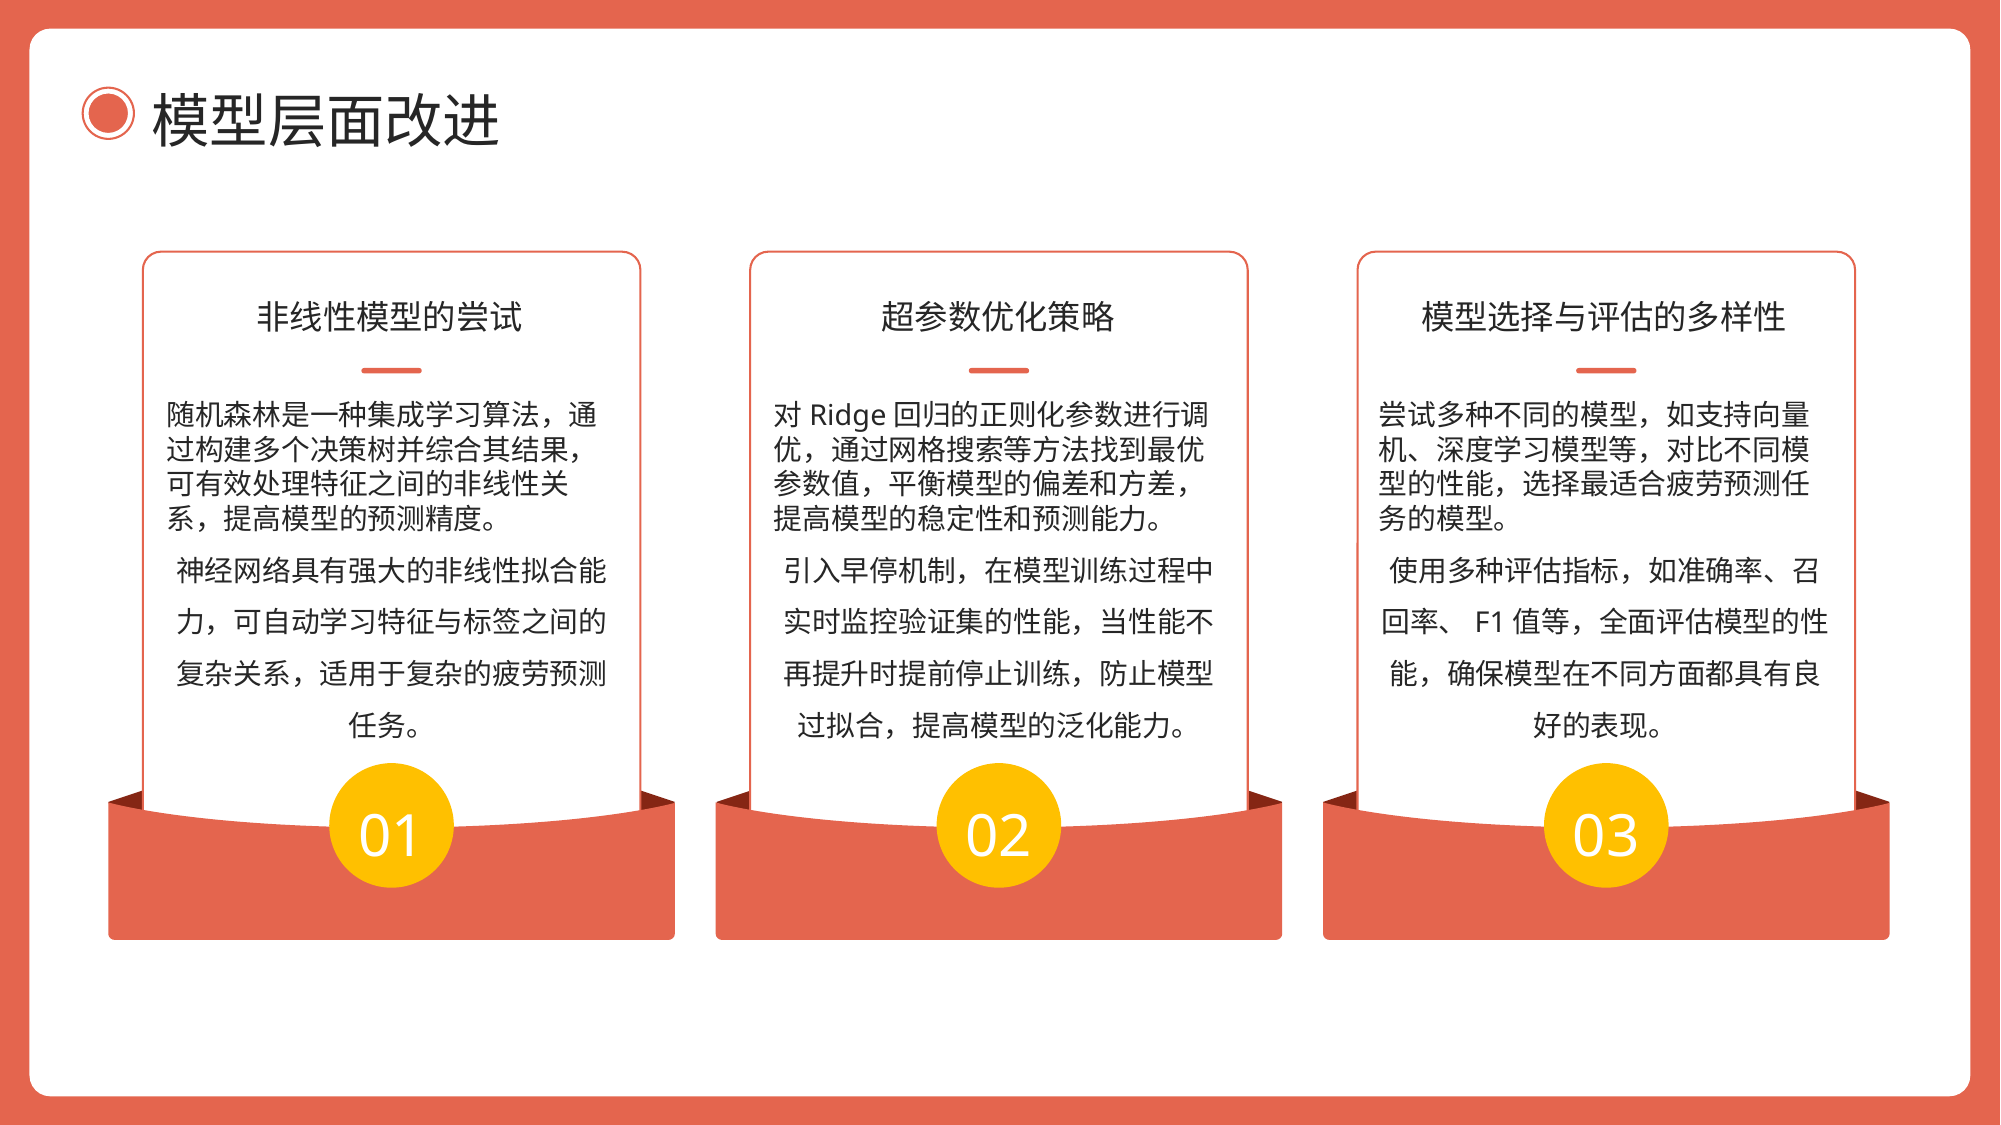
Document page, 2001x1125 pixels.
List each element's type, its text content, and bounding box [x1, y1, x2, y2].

text_box [1543, 763, 1669, 888]
text_box [716, 790, 750, 809]
text_box 01 [347, 782, 436, 868]
text_box 02 [955, 782, 1043, 868]
text_box 非线性模型的尝试 [161, 265, 618, 355]
text_box [936, 763, 1062, 888]
text_box [108, 790, 142, 809]
text_box [1357, 251, 1856, 826]
text_box [641, 790, 675, 809]
text_box [142, 251, 641, 826]
text_box [361, 367, 422, 374]
text_box [0, 0, 2000, 1125]
text_box [750, 251, 1248, 826]
text_box 模型层面改进 [151, 77, 1933, 154]
text_box [715, 802, 1283, 940]
text_box 模型选择与评估的多样性 [1376, 265, 1833, 355]
text_box [1323, 790, 1357, 809]
text_box [30, 29, 1970, 1096]
text_box [1248, 790, 1283, 809]
text_box 对Ridge回归的正则化参数进行调优，通过网格搜索等方法找到最优参数值，平衡模型的偏差和方差，提高模型的稳定性和预测能力。 引入早停机制，在模型训练过程中实时监控验证集的性能，当性能不再提升时提前停止训练，防止模型过拟合，提高模型的泛化能力。 [773, 397, 1225, 744]
text_box [329, 763, 454, 888]
text_box [1323, 802, 1890, 940]
text_box [108, 802, 675, 940]
text_box 03 [1562, 782, 1651, 868]
text_box 超参数优化策略 [770, 265, 1226, 355]
text_box [1576, 367, 1637, 374]
text_box [968, 367, 1030, 374]
text_box [1856, 790, 1890, 809]
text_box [82, 87, 134, 139]
text_box 随机森林是一种集成学习算法，通过构建多个决策树并综合其结果，可有效处理特征之间的非线性关系，提高模型的预测精度。 神经网络具有强大的非线性拟合能力，可自动学习特征与标签之间的复杂关系，适用于复杂的疲劳预测任务。 [166, 397, 617, 744]
text_box 尝试多种不同的模型，如支持向量机、深度学习模型等，对比不同模型的性能，选择最适合疲劳预测任务的模型。 使用多种评估指标，如准确率、召回率、F1值等，全面评估模型的性能，确保模型在不同方面都具有良好的表现。 [1378, 397, 1832, 744]
